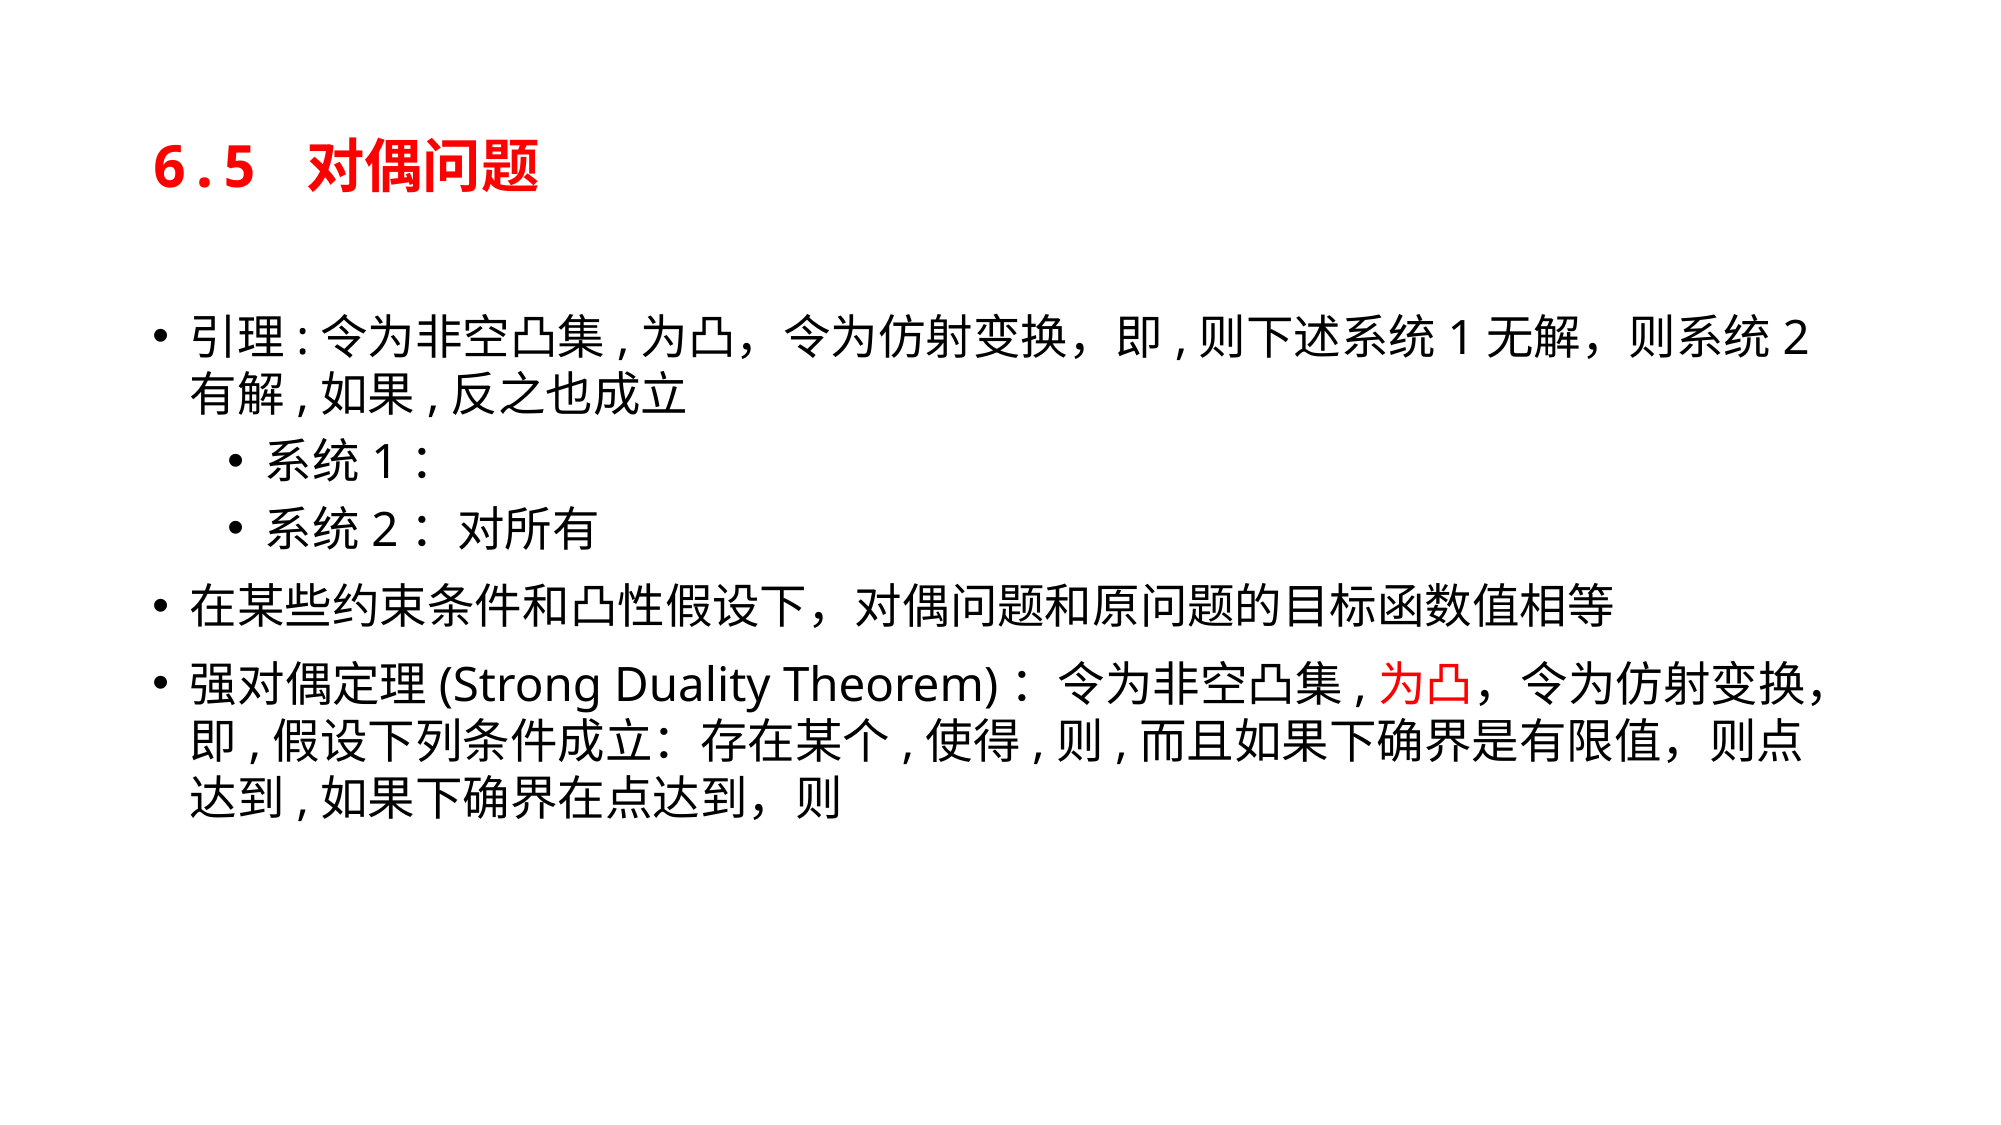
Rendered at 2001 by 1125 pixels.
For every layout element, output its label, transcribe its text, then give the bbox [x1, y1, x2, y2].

title 6.5 对偶问题 [137, 59, 1863, 278]
